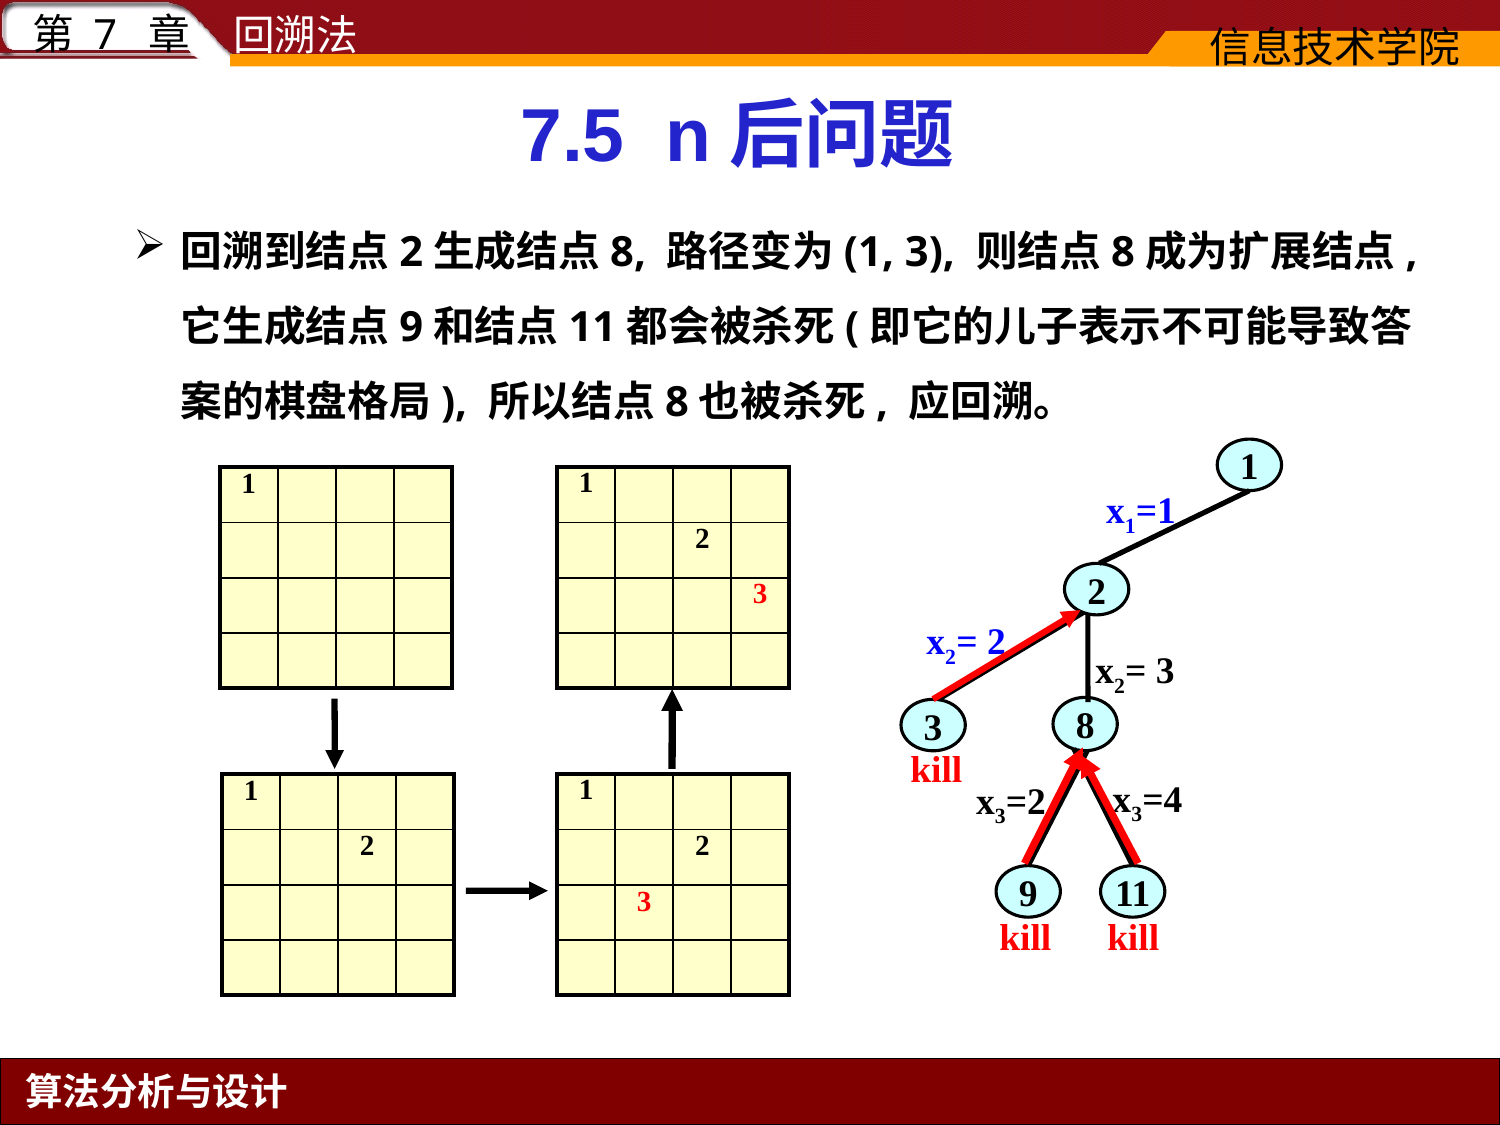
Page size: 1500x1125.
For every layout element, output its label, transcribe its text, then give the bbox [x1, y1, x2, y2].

table_cell [224, 830, 279, 884]
table_cell [337, 634, 393, 686]
table_header [397, 776, 452, 829]
table_cell 2 [674, 830, 730, 884]
table_header 1 [222, 469, 277, 522]
table_cell [559, 579, 614, 632]
table_header [395, 469, 450, 522]
table_cell [616, 941, 672, 993]
text_box 7.5 n后问题 [100, 65, 1376, 198]
table_cell [674, 941, 730, 993]
table_cell [616, 523, 672, 577]
table_cell [395, 579, 450, 632]
table_cell [616, 830, 672, 884]
table_cell [559, 830, 614, 884]
text_box kill [1092, 926, 1216, 966]
table_cell [559, 941, 614, 993]
table_cell [281, 830, 337, 884]
table_cell [559, 634, 614, 686]
table_cell [222, 579, 277, 632]
table_cell [281, 941, 337, 993]
table_cell [281, 886, 337, 939]
table_header [339, 776, 395, 829]
table_cell [224, 886, 279, 939]
table_cell [674, 634, 730, 686]
table_cell [222, 523, 277, 577]
text_box kill [984, 926, 1092, 966]
table_cell 2 [674, 523, 730, 577]
table_cell [339, 886, 395, 939]
table_cell [279, 634, 335, 686]
table_cell [674, 579, 730, 632]
table_cell [732, 941, 787, 993]
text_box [895, 438, 1282, 798]
table_cell 3 [616, 886, 672, 939]
table_cell [279, 523, 335, 577]
table_cell [395, 634, 450, 686]
table_header [616, 469, 672, 522]
table_cell [224, 941, 279, 993]
table_cell [339, 941, 395, 993]
text_box 回溯到结点2生成结点8, 路径变为(1, 3), 则结点8成为扩展结点, 它生成结点9和结点11都会被杀死(即它的儿子表示不可能导致答案的棋盘格局), 所以结点8也被杀死, 应回溯。 [118, 192, 1436, 432]
table_cell [395, 523, 450, 577]
table_header 1 [559, 469, 614, 522]
table_cell [337, 523, 393, 577]
table_header [732, 469, 787, 522]
table_header [674, 776, 730, 829]
table_cell [616, 579, 672, 632]
table_cell [279, 579, 335, 632]
table_cell [337, 579, 393, 632]
table_cell [616, 634, 672, 686]
table_header [616, 776, 672, 829]
table_cell [732, 523, 787, 577]
table_cell [397, 886, 452, 939]
table_cell [397, 941, 452, 993]
table_header [279, 469, 335, 522]
text_box [665, 689, 679, 769]
table_cell [222, 634, 277, 686]
table_cell [397, 830, 452, 884]
picture [0, 0, 1500, 59]
table_cell [559, 523, 614, 577]
table_cell 3 [732, 579, 787, 632]
table_header [281, 776, 337, 829]
text_box [328, 698, 341, 769]
table_cell [559, 886, 614, 939]
table_header [337, 469, 393, 522]
table_header 1 [559, 776, 614, 829]
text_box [960, 750, 1088, 918]
table_cell 2 [339, 830, 395, 884]
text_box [1073, 748, 1219, 918]
table_cell [732, 830, 787, 884]
table_cell [674, 886, 730, 939]
table_header 1 [224, 776, 279, 829]
text_box [465, 884, 548, 897]
table_cell [732, 886, 787, 939]
table_header [674, 469, 730, 522]
table_header [732, 776, 787, 829]
table_cell [732, 634, 787, 686]
